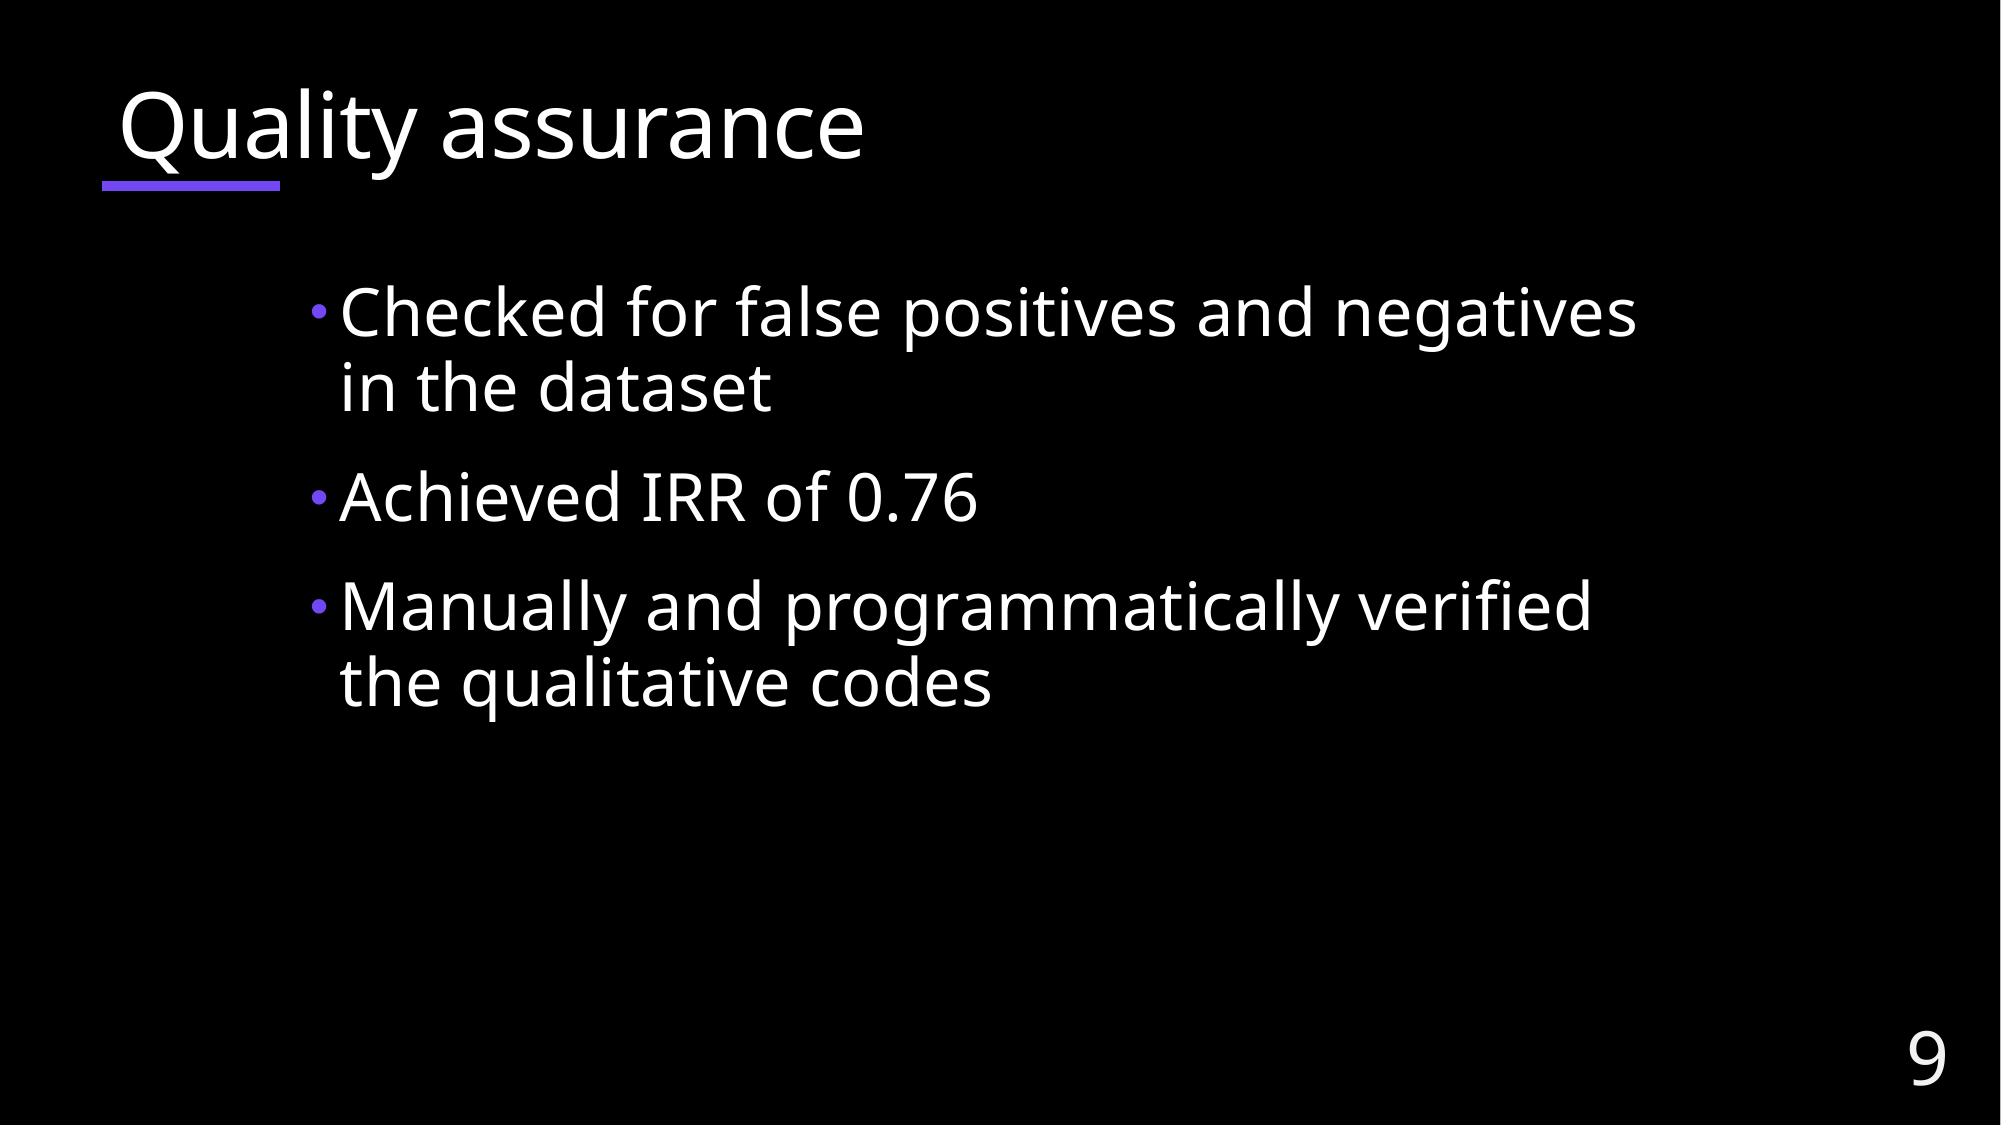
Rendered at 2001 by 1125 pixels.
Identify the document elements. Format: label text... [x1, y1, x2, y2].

list Checked for false positives and negatives in the dataset Achieved IRR of 0.76 Manually and programmatically verified the qualitative codes [294, 267, 1705, 877]
title Quality assurance [102, 48, 1693, 186]
slide_number 9 [1852, 1012, 2000, 1110]
